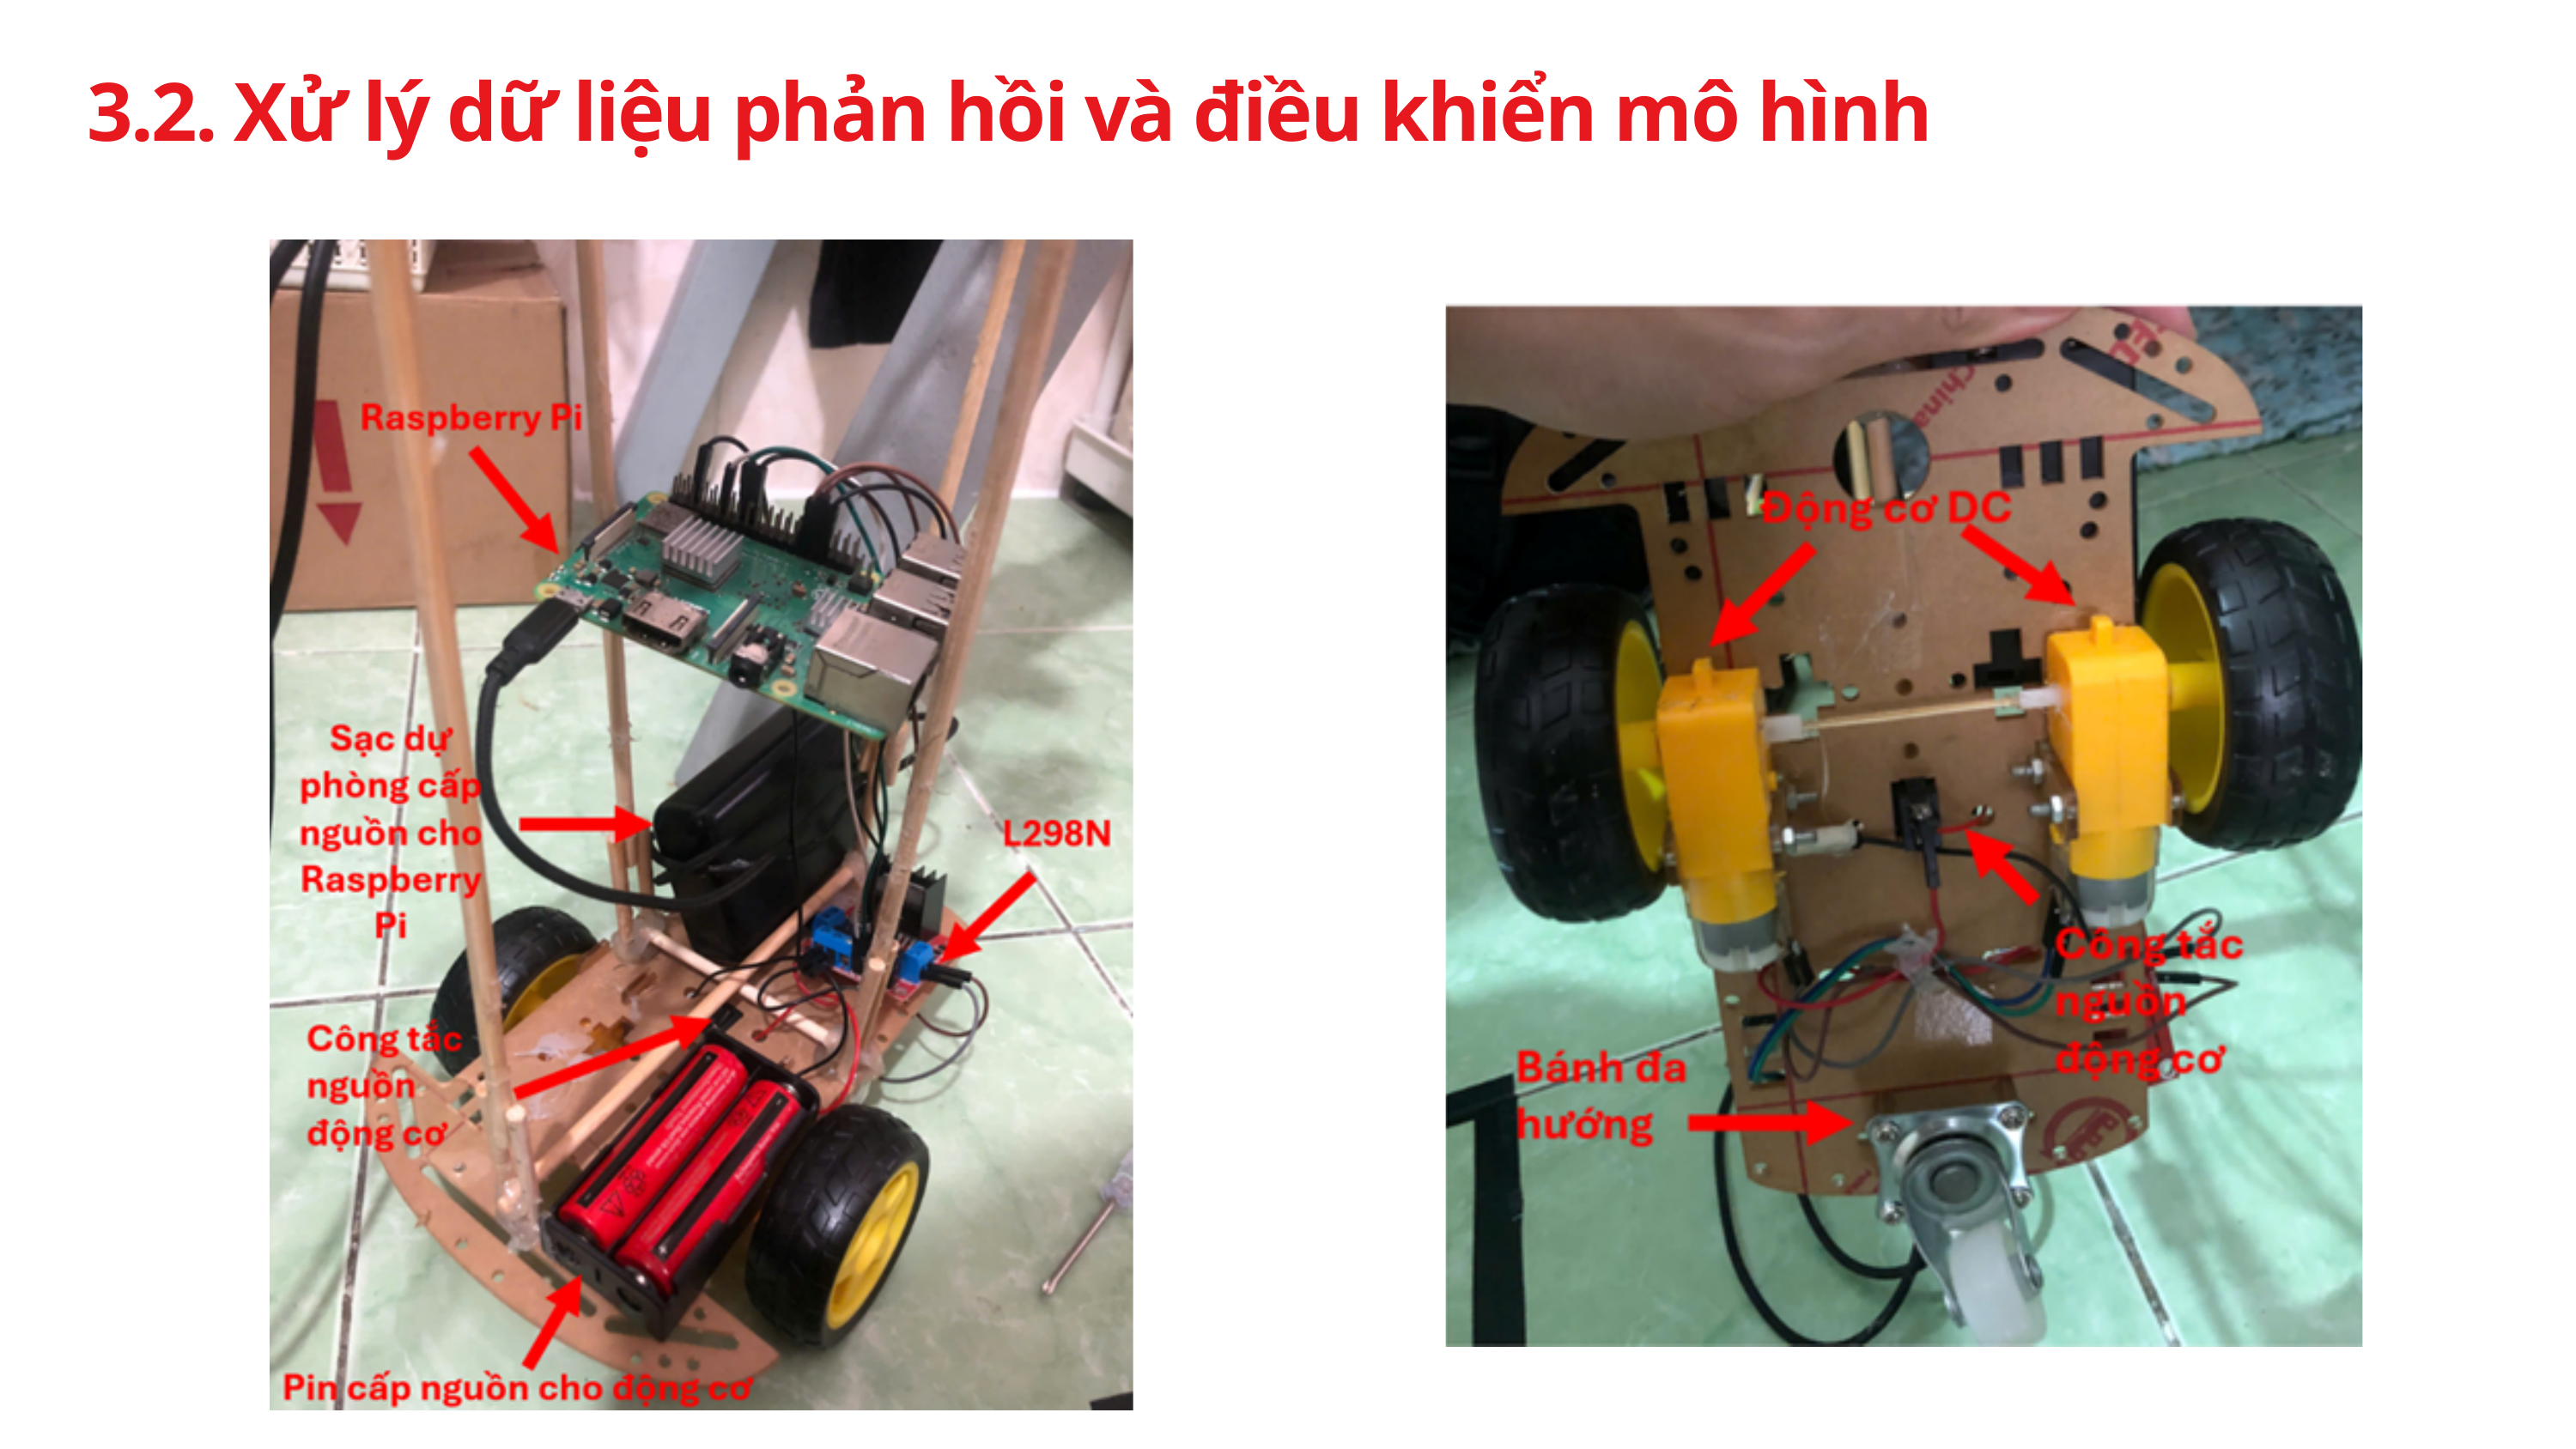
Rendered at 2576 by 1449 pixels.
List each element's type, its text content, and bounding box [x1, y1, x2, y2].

text_box [270, 239, 1133, 1410]
text_box 3.2. Xử lý dữ liệu phản hồi và điều khiển mô hình [0, 44, 2020, 157]
text_box [1445, 302, 2363, 1348]
